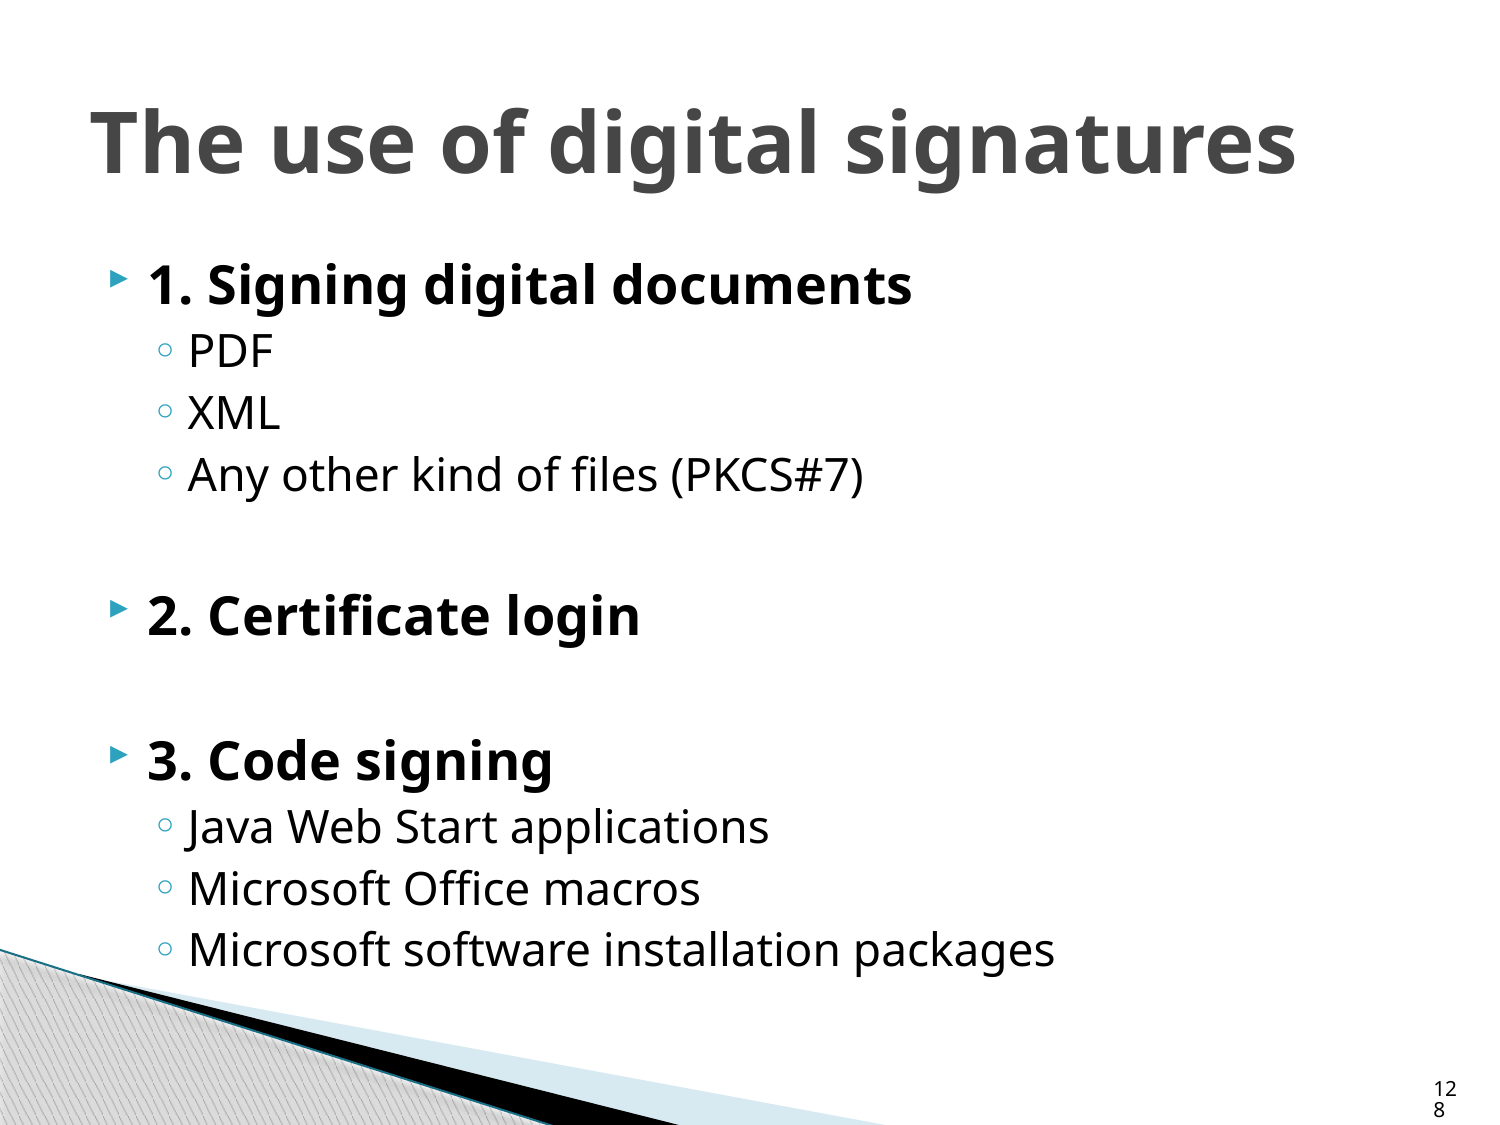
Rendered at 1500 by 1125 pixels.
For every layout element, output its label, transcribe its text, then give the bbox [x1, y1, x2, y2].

title The use of digital signatures [75, 45, 1425, 233]
list 1. Signing digital documents PDF XML Any other kind of files (PKCS#7) 2. Certificate login 3. Code signing Java Web Start applications Microsoft Office macros Microsoft software installation packages [75, 243, 1425, 986]
slide_number 128 [1418, 1051, 1479, 1112]
